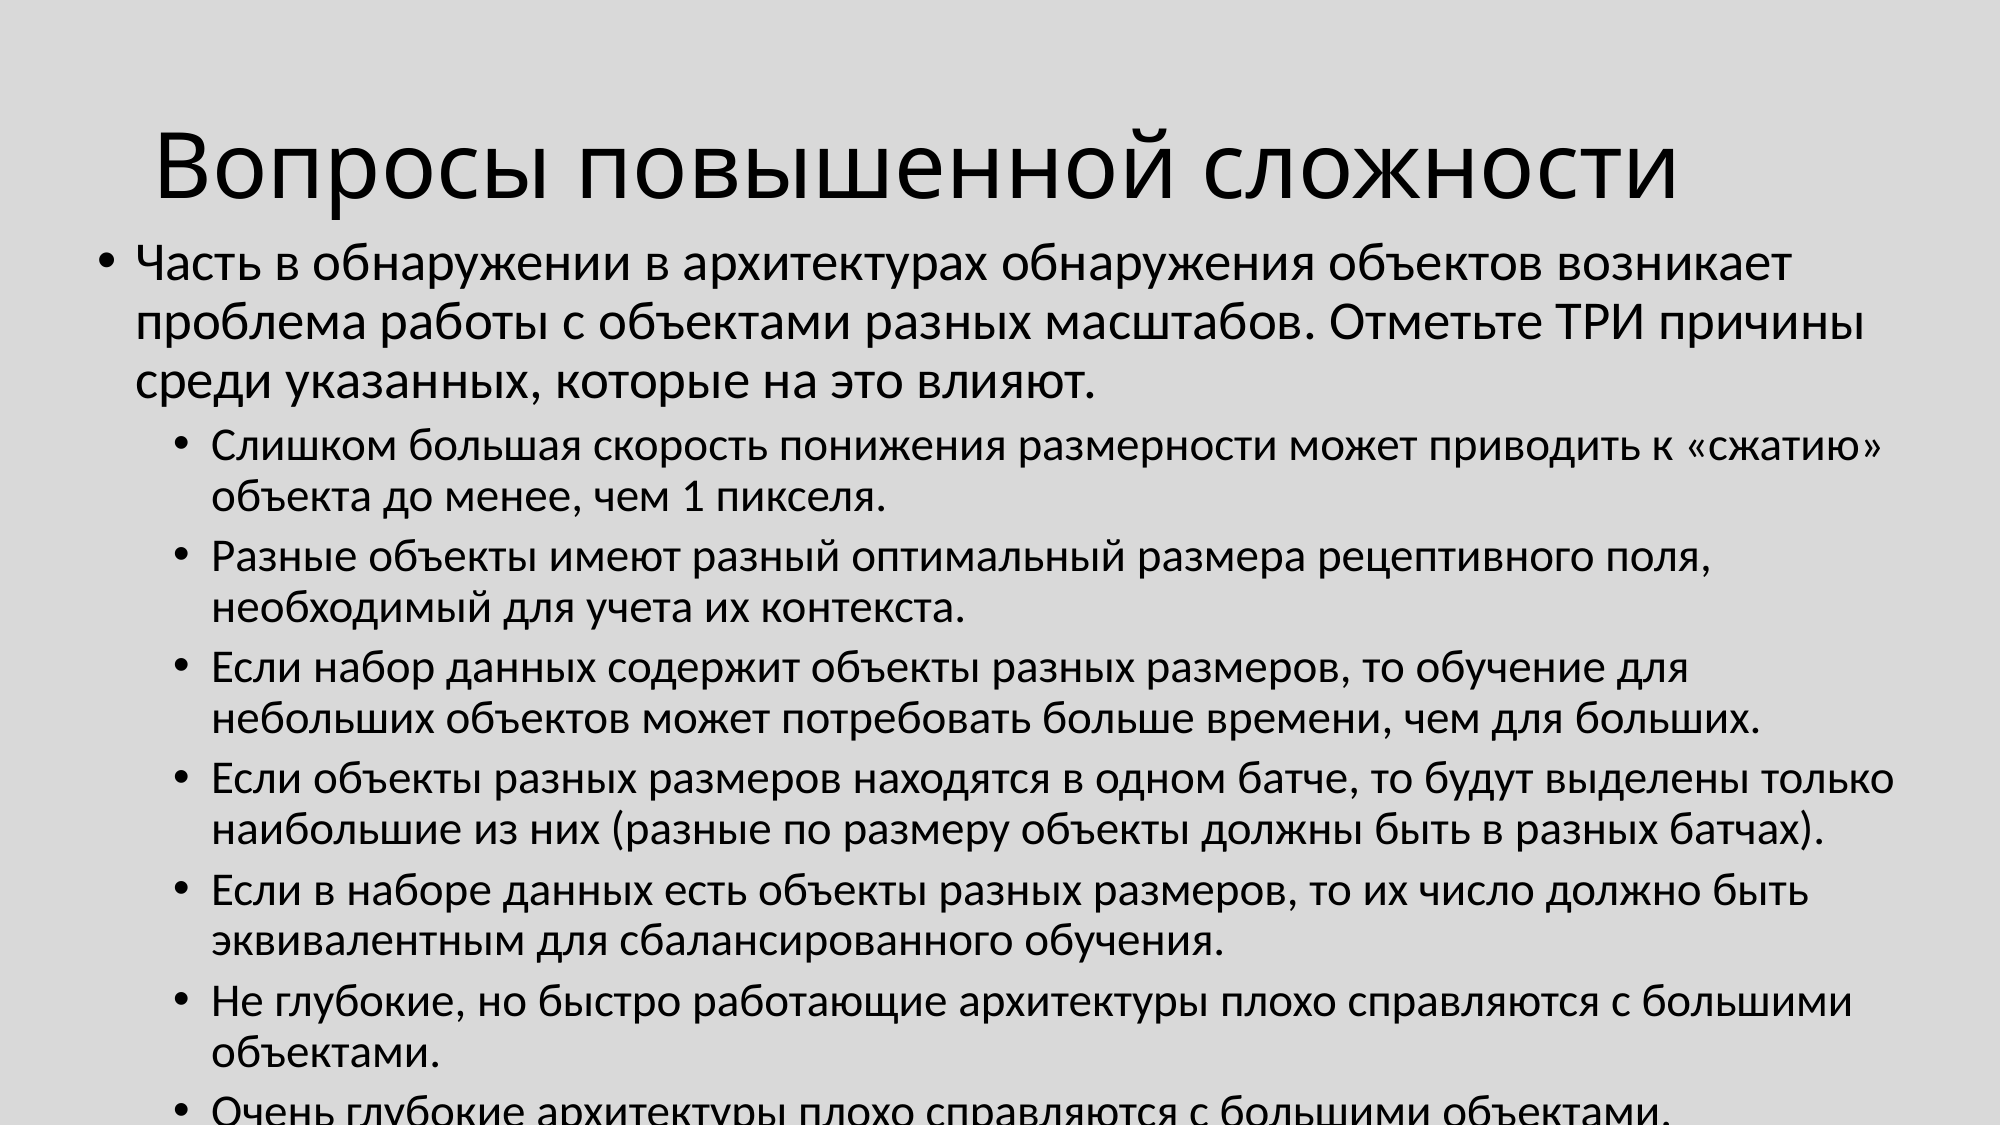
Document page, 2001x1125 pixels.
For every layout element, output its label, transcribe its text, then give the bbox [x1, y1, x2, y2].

title Вопросы повышенной сложности [137, 59, 1863, 225]
list Часть в обнаружении в архитектурах обнаружения объектов возникает проблема работы с объектами разных масштабов. Отметьте ТРИ причины среди указанных, которые на это влияют. Слишком большая скорость понижения размерности может приводить к «сжатию» объекта до менее, чем 1 пикселя. Разные объекты имеют разный оптимальный размера рецептивного поля, необходимый для учета их контекста. Если набор данных содержит объекты разных размеров, то обучение для небольших объектов может потребовать больше времени, чем для больших. Если объекты разных размеров находятся в одном батче, то будут выделены только наибольшие из них (разные по размеру объекты должны быть в разных батчах). Если в наборе данных есть объекты разных размеров, то их число должно быть эквивалентным для сбалансированного обучения. Не глубокие, но быстро работающие архитектуры плохо справляются с большими объектами. Очень глубокие архитектуры плохо справляются с большими объектами. [82, 225, 1936, 1125]
